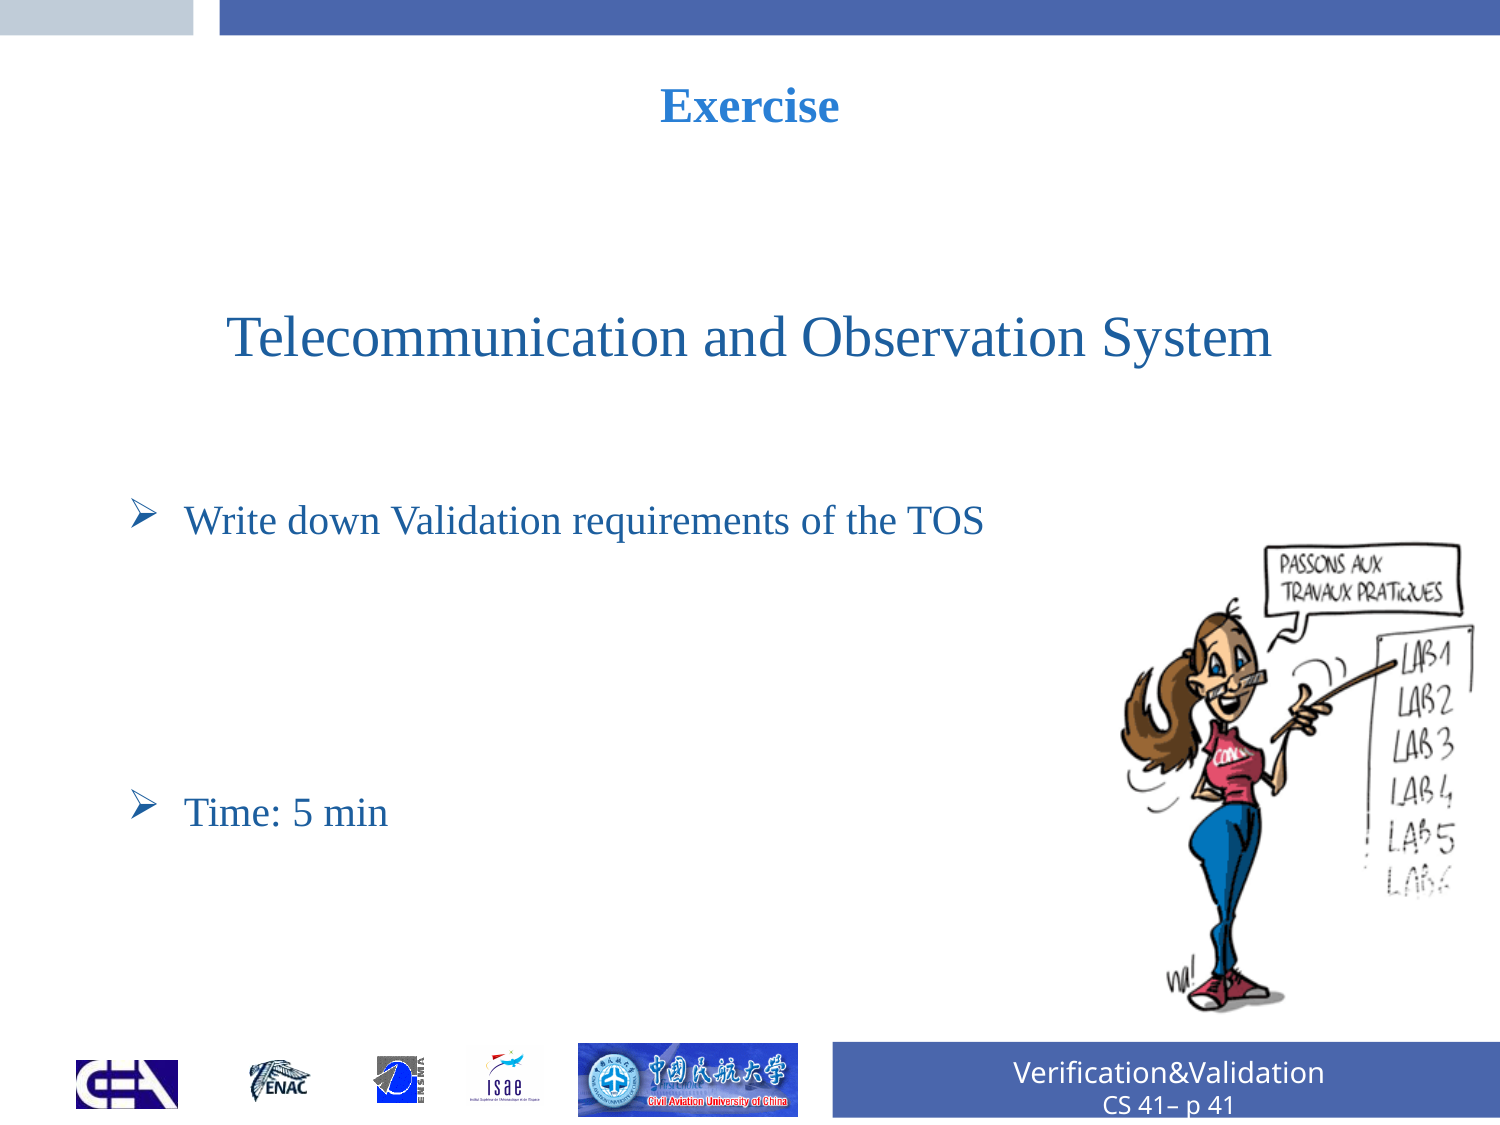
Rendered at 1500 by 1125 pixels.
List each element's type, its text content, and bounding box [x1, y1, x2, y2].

picture [466, 1045, 544, 1106]
picture [1080, 538, 1500, 1016]
picture [578, 1043, 798, 1117]
title Exercise [75, 45, 1425, 161]
picture [76, 1060, 178, 1109]
picture [249, 1060, 311, 1102]
list Telecommunication and Observation System Write down Validation requirements of the TOS Time: 5 min [112, 290, 1388, 1038]
